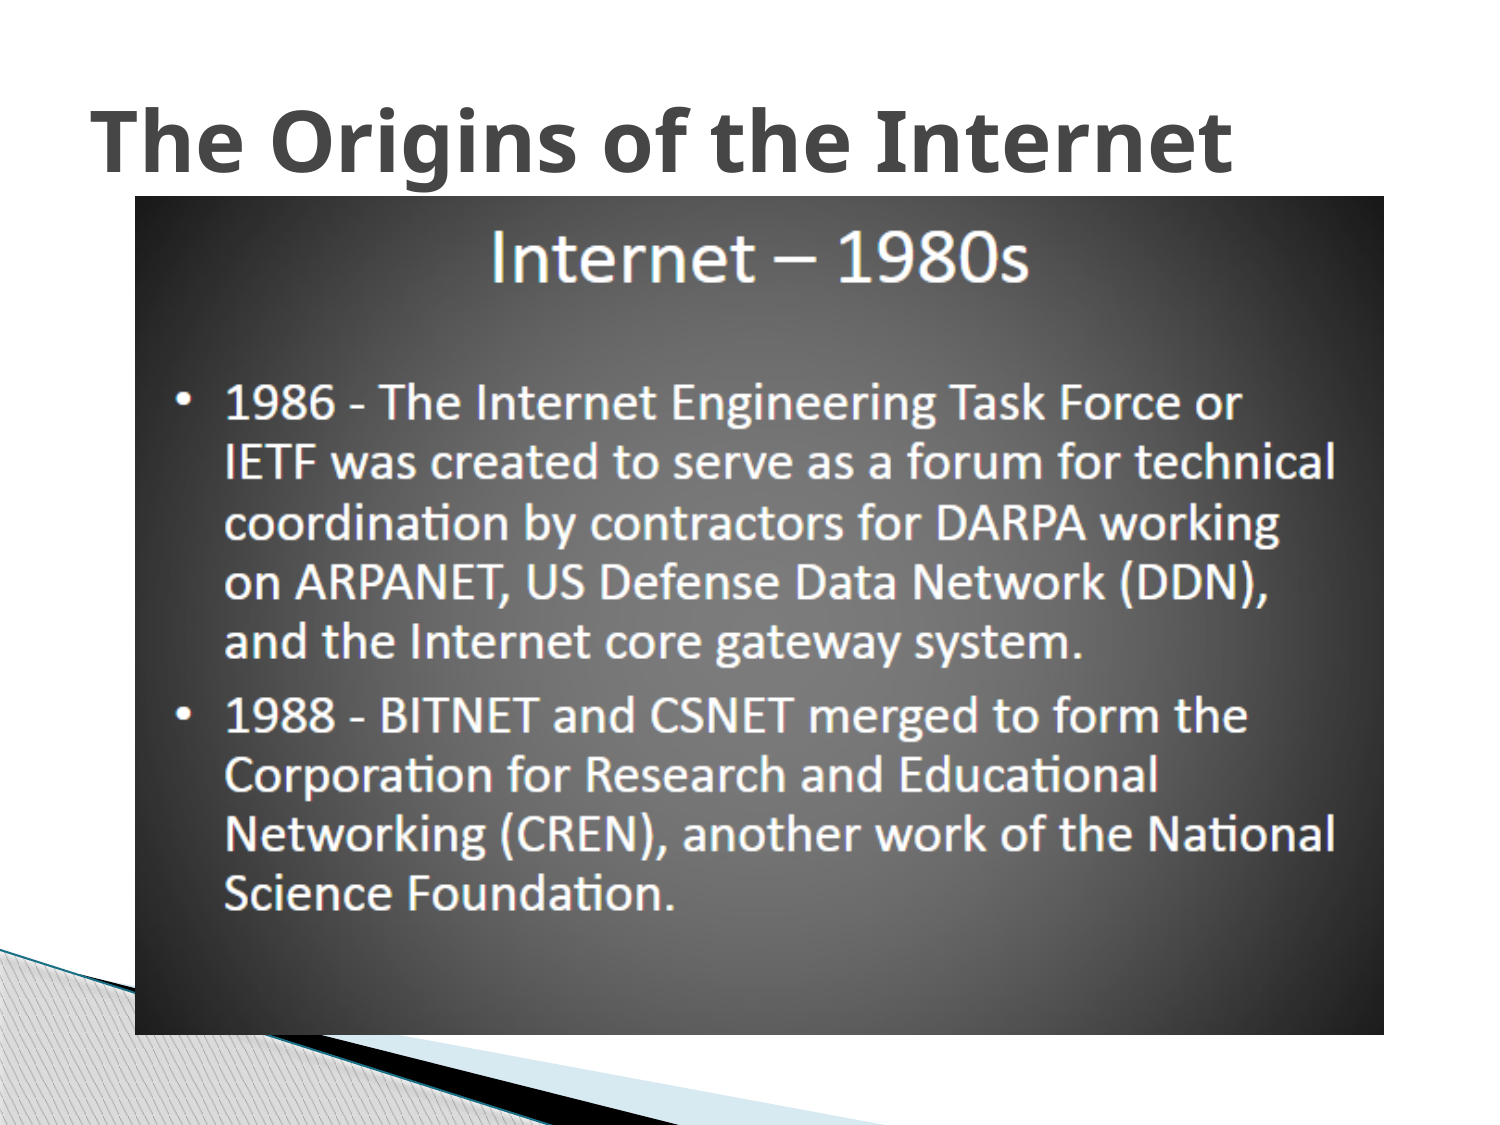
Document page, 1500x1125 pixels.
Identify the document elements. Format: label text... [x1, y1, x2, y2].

picture [135, 195, 1384, 1036]
title The Origins of the Internet [75, 45, 1425, 233]
